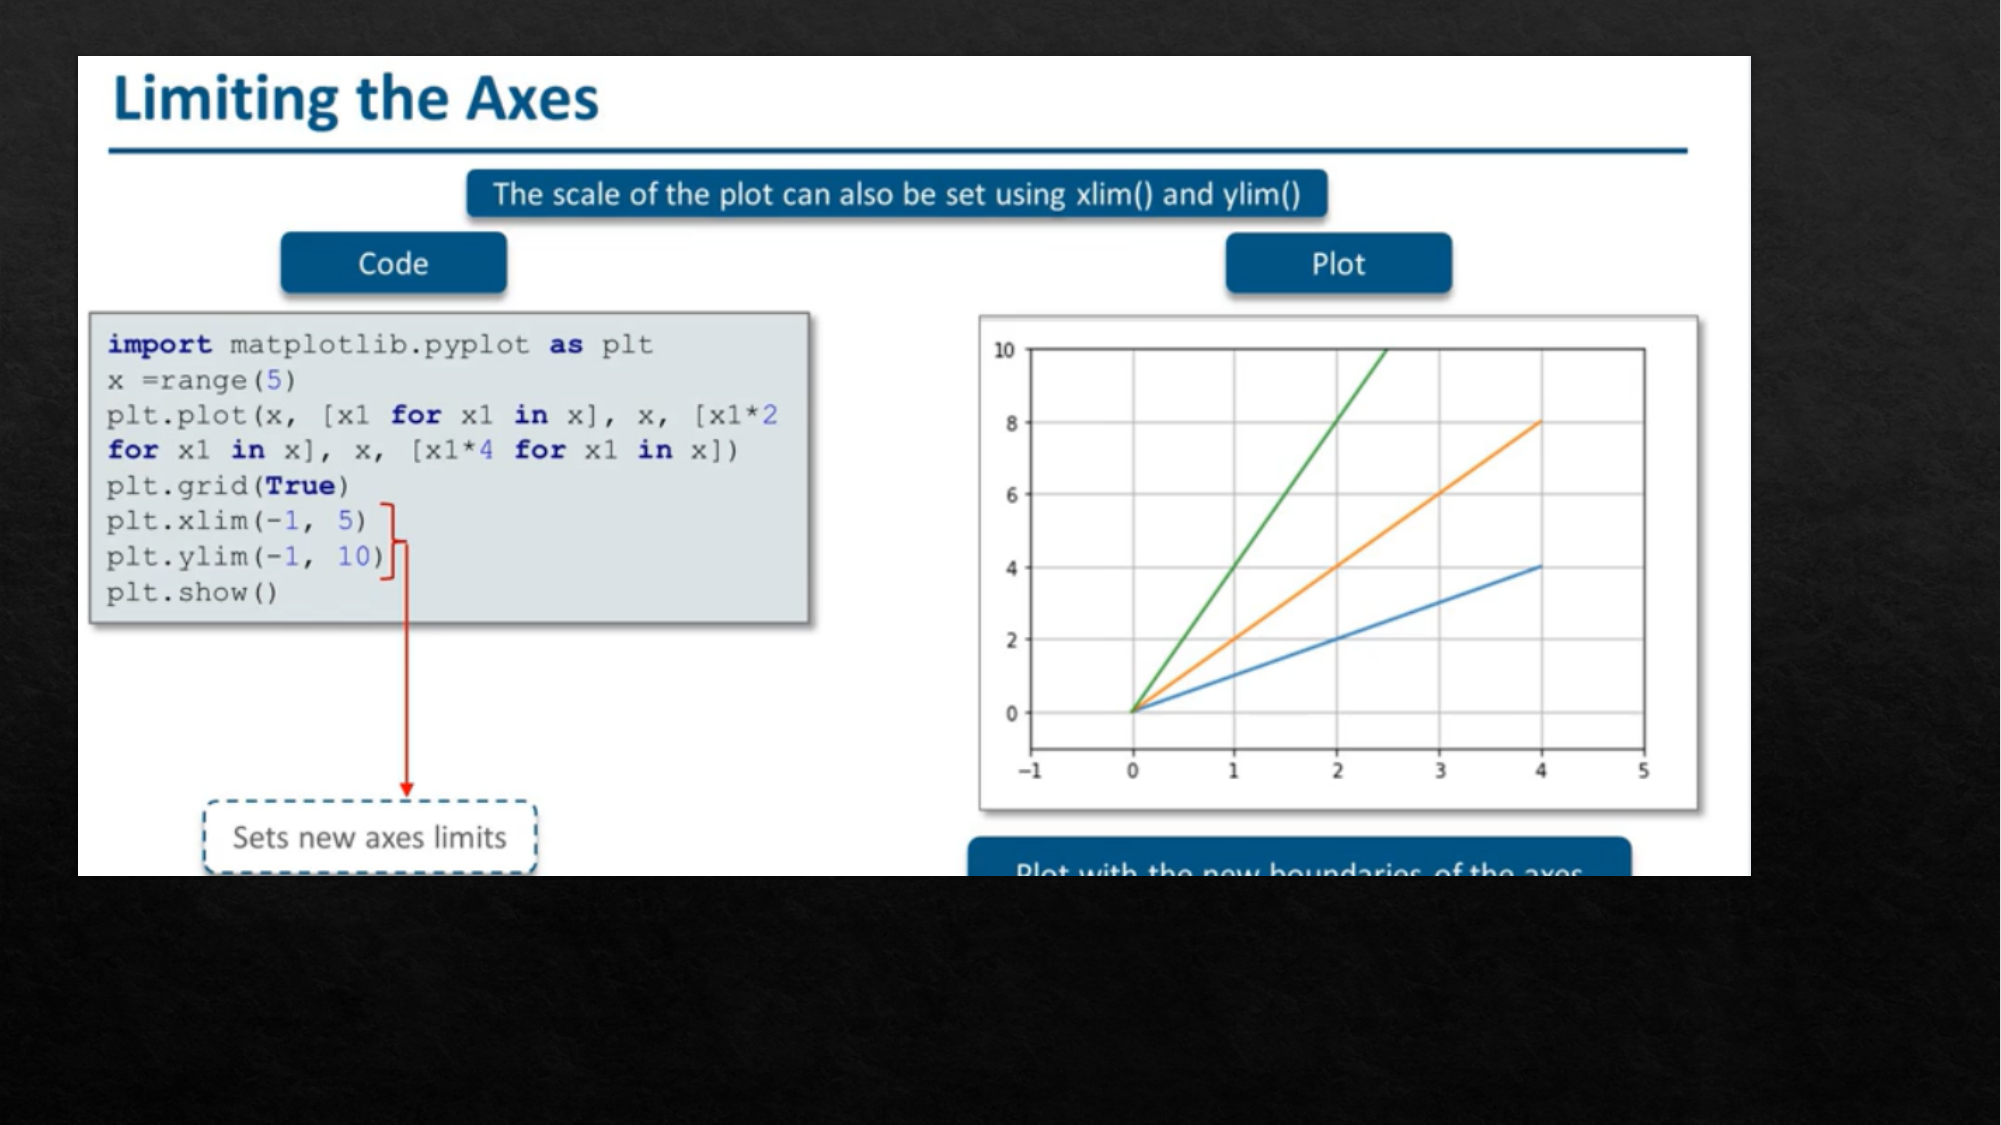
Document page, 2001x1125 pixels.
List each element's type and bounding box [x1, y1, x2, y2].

list [77, 56, 1751, 876]
